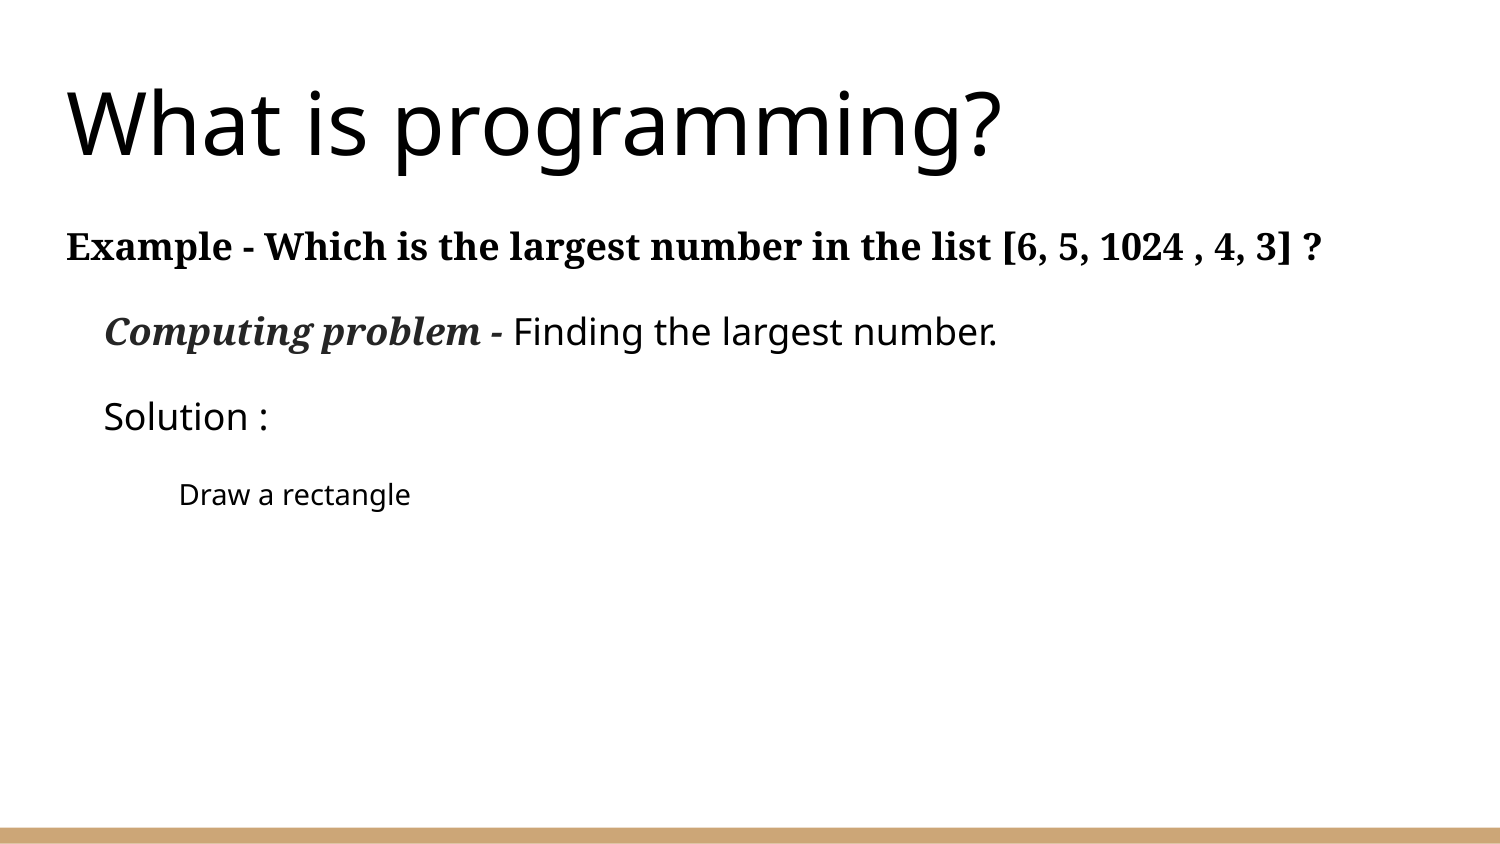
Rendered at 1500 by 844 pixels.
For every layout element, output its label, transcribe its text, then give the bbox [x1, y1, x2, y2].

title What is programming? [51, 51, 1449, 189]
list Example - Which is the largest number in the list [6, 5, 1024 , 4, 3] ? Computing problem - Finding the largest number. Solution : Draw a rectangle [51, 200, 1449, 752]
